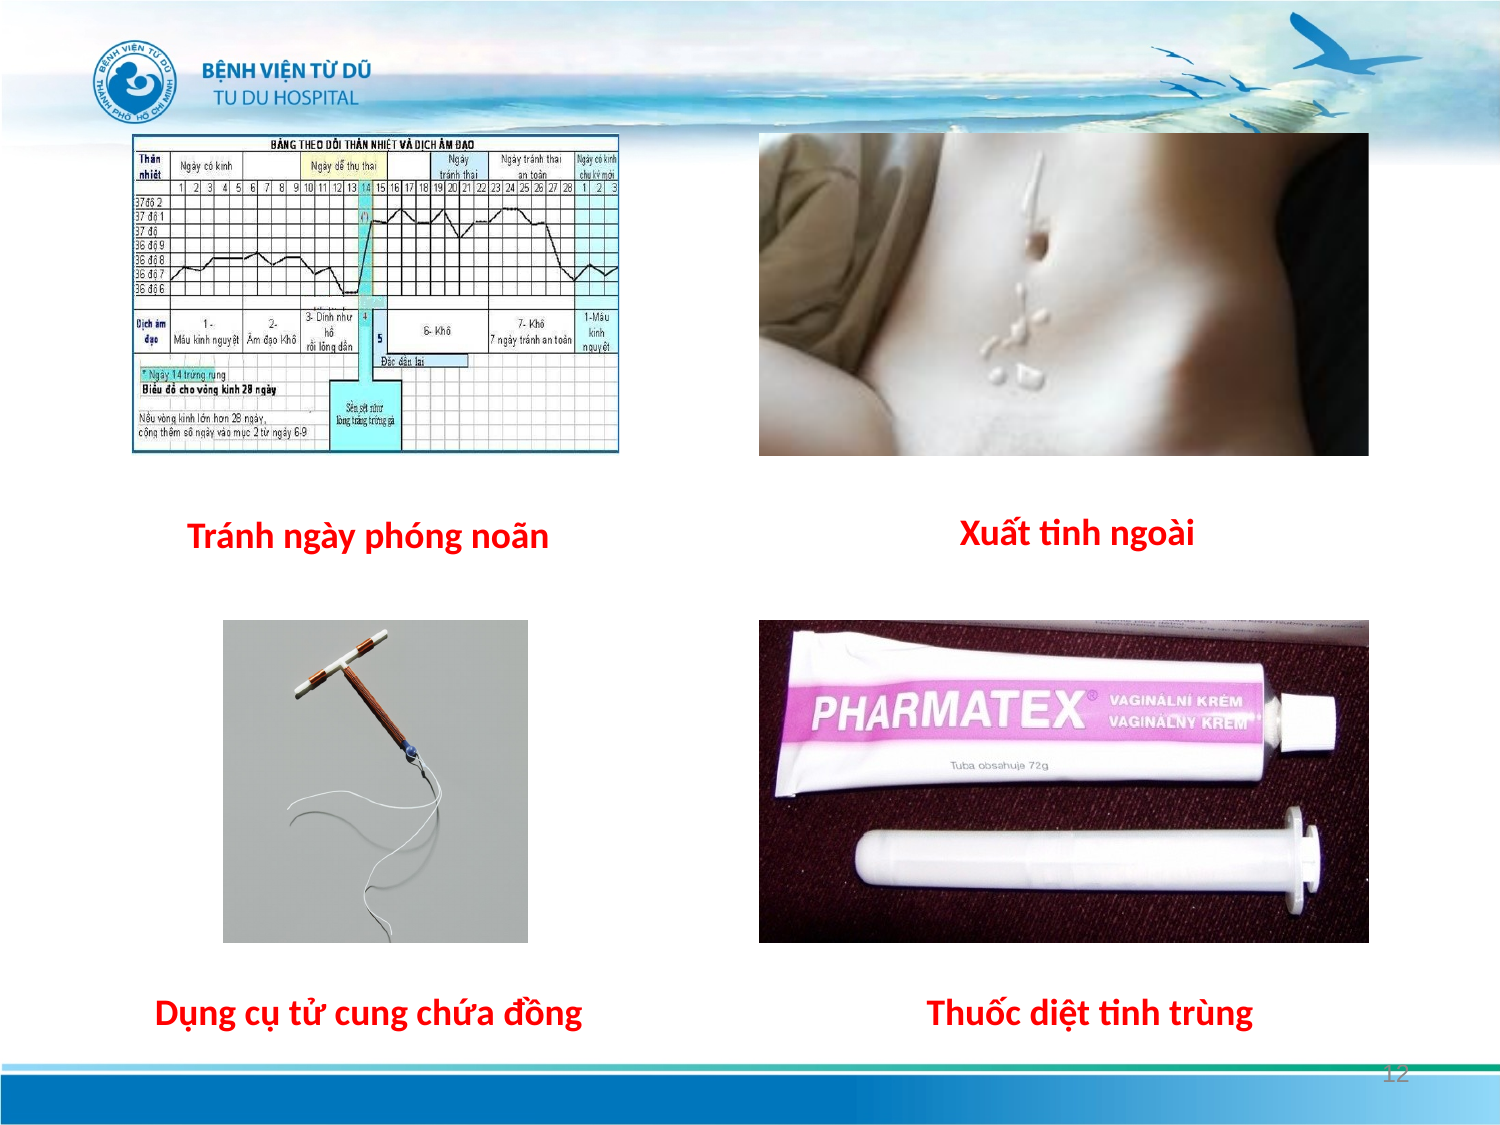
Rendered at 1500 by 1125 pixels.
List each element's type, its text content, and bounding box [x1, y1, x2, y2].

slide_number 12 [1074, 1042, 1425, 1103]
text_box Tránh ngày phóng noãn [172, 504, 579, 564]
text_box Dụng cụ tử cung chứa đồng [139, 980, 611, 1041]
picture [0, 0, 1500, 1125]
text_box Xuất tinh ngoài [945, 500, 1216, 561]
text_box Thuốc diệt tinh trùng [911, 980, 1288, 1041]
